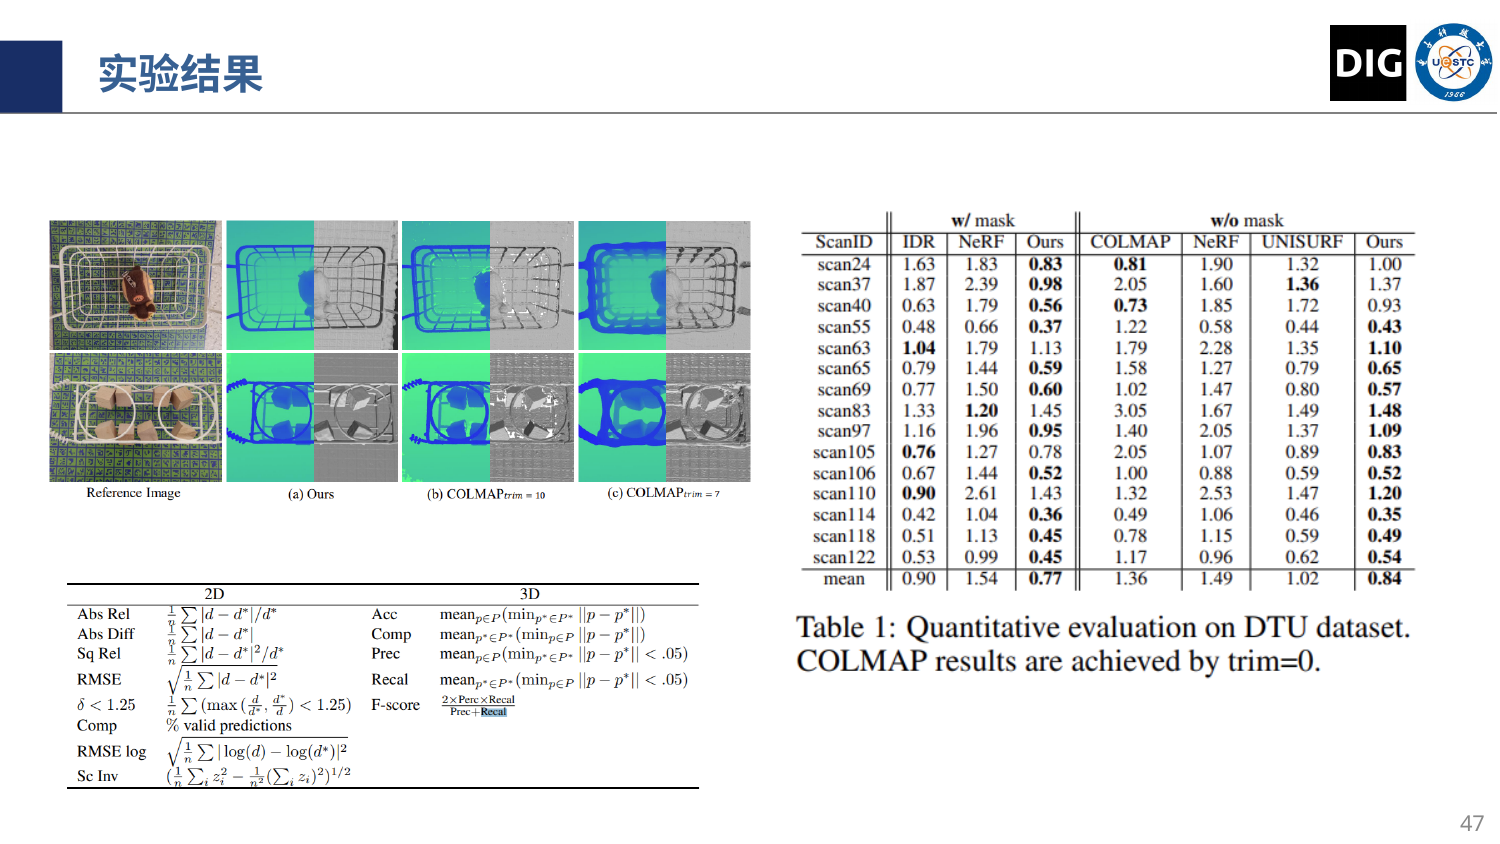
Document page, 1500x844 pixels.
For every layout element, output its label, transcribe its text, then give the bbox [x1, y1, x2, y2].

picture [788, 189, 1423, 687]
picture [45, 568, 712, 803]
text_box 47 [1149, 802, 1500, 844]
text_box 实验结果 [82, 40, 280, 106]
picture [25, 205, 774, 508]
picture [1330, 19, 1498, 105]
